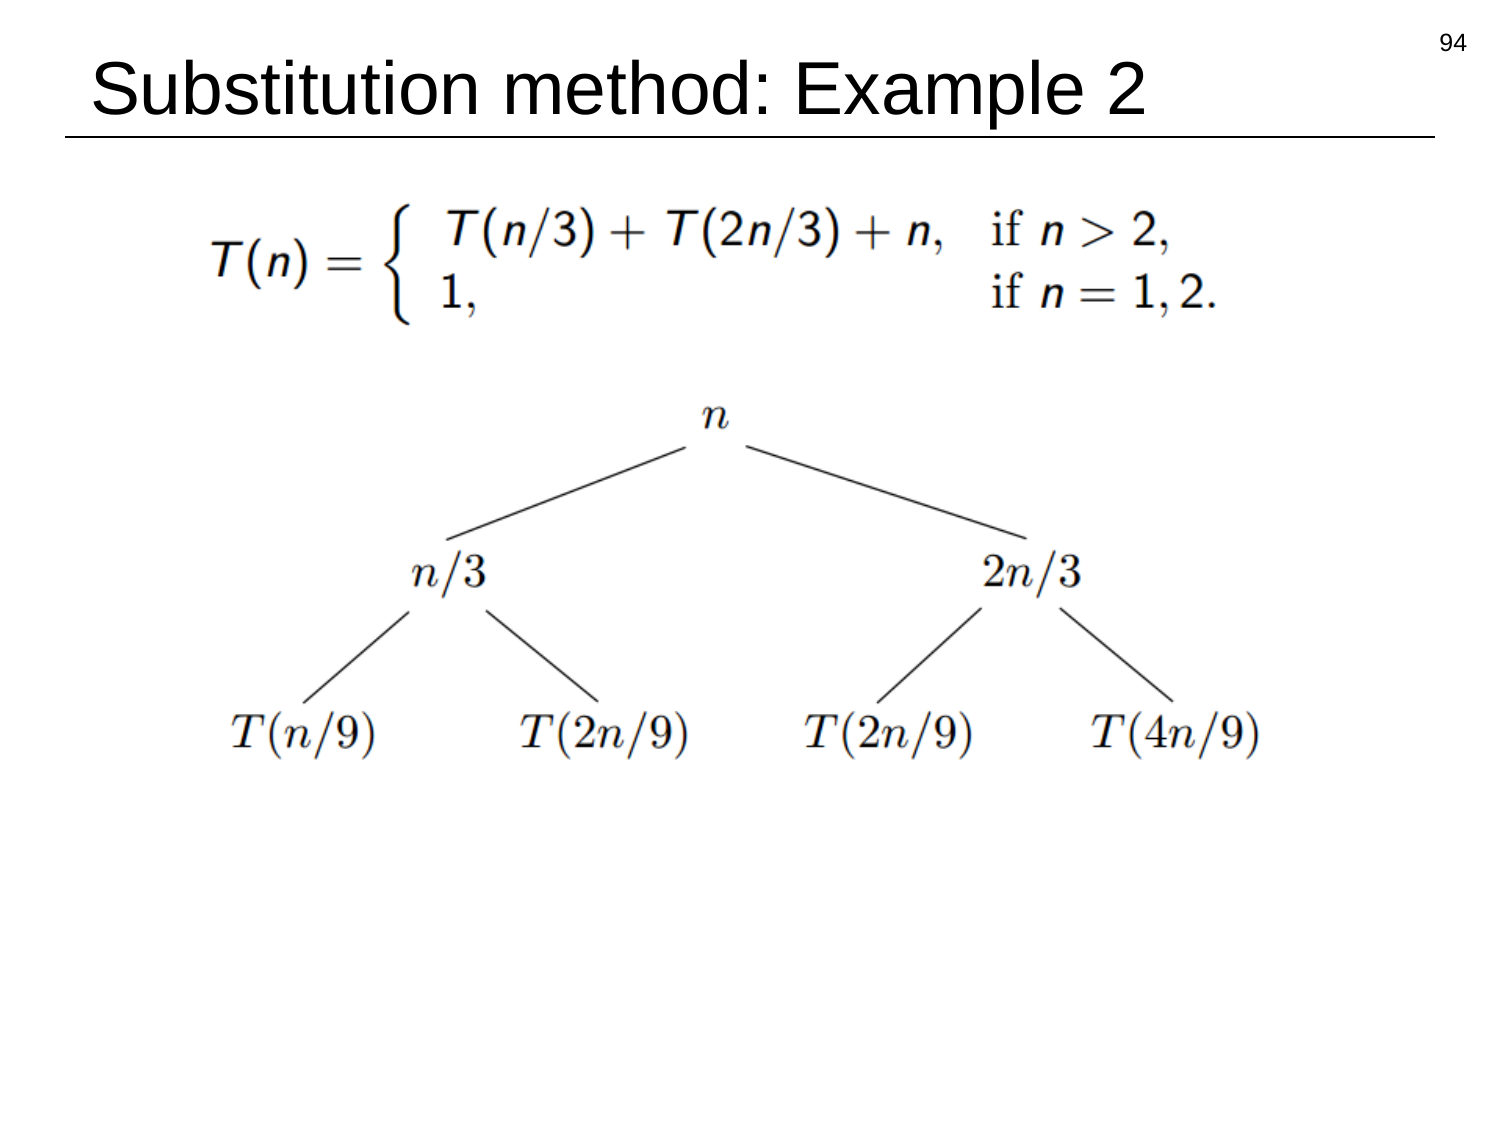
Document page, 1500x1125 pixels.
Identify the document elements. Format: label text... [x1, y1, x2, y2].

title Substitution method: Example 2 [75, 20, 1425, 138]
picture [170, 185, 1303, 799]
slide_number 94 [1131, 18, 1483, 62]
